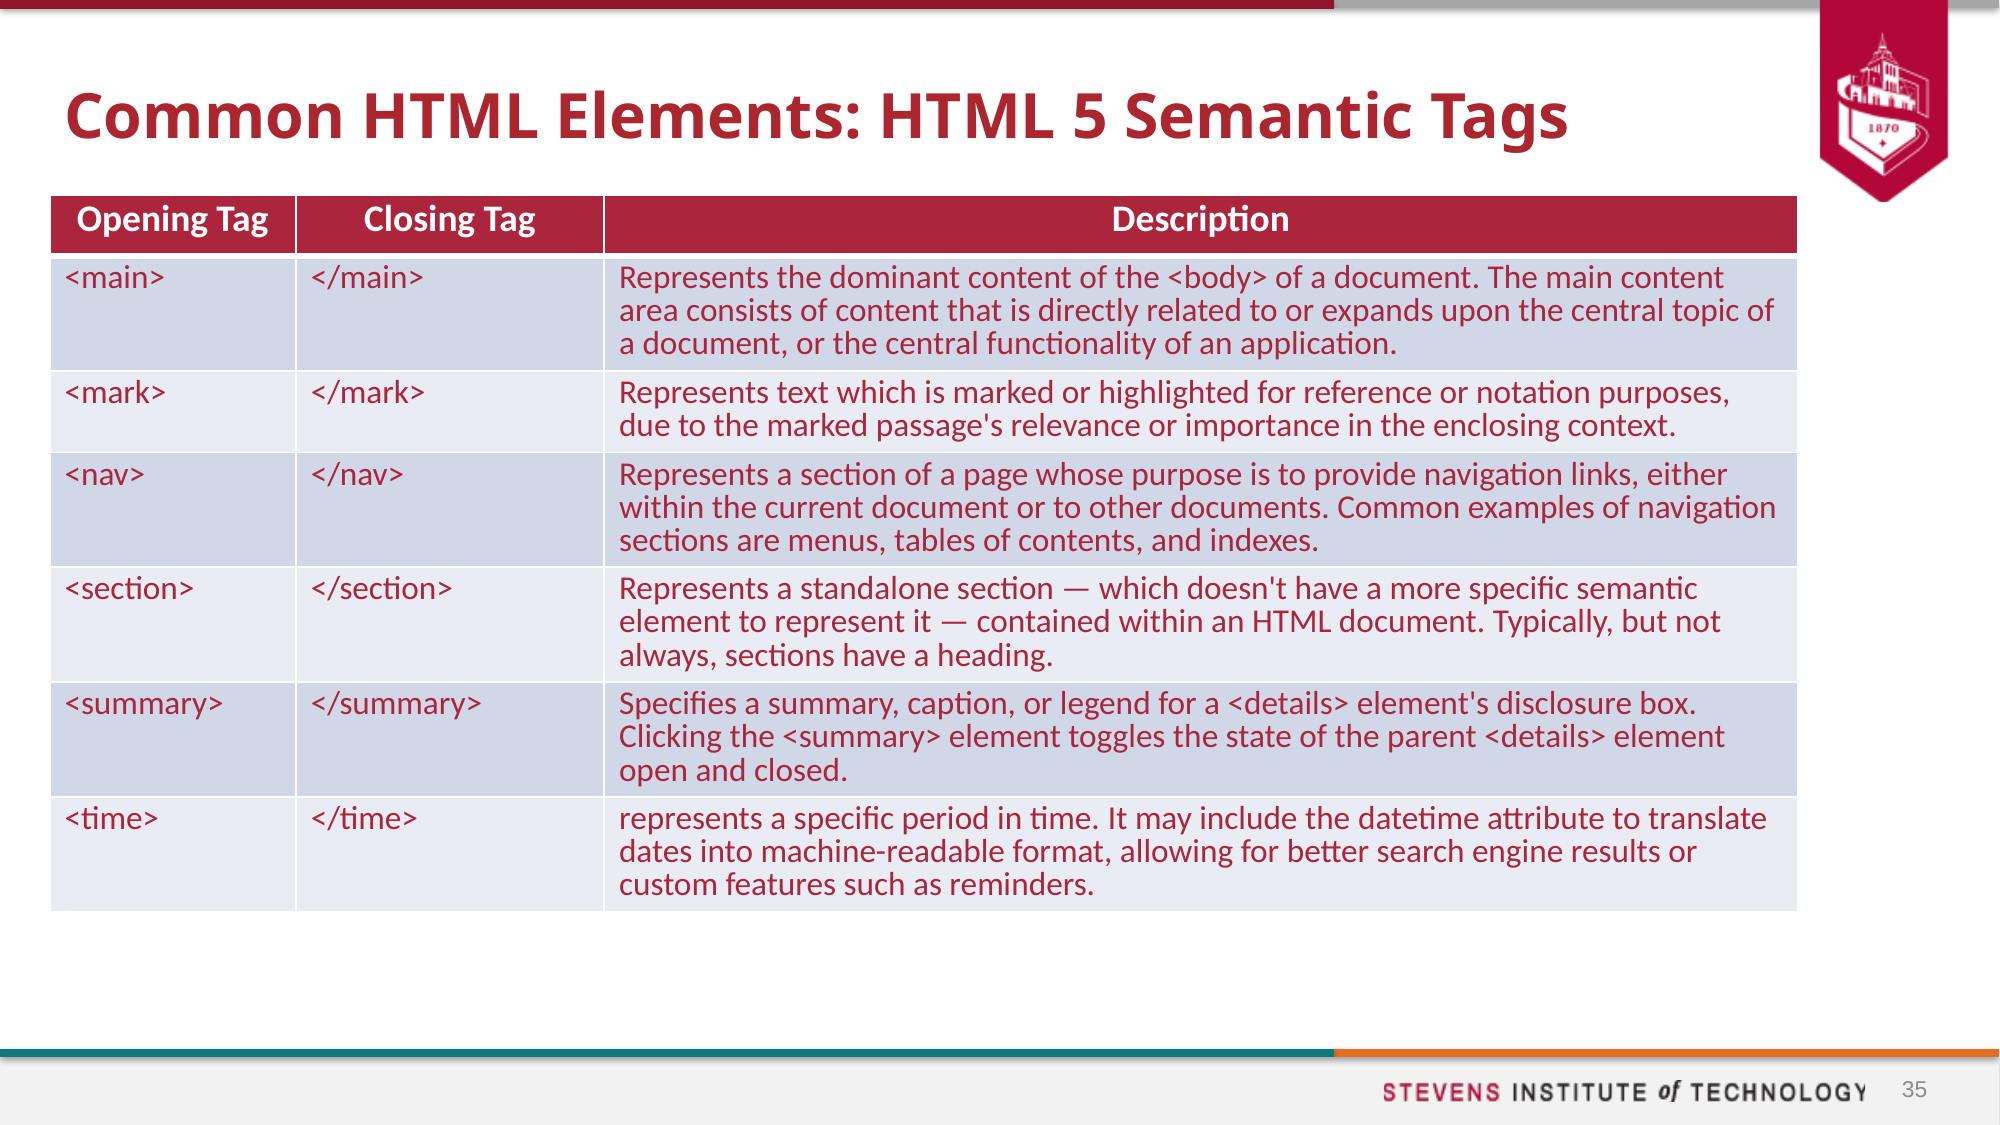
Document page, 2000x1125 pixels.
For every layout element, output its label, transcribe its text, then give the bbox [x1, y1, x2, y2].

table_cell Specifies a summary, caption, or legend for a <details> element's disclosure box. Clicking the <summary> element toggles the state of the parent <details> element open and closed. [605, 683, 1797, 796]
table_cell <section> [51, 568, 295, 681]
table_cell <nav> [51, 453, 295, 566]
table_header Description [605, 196, 1797, 253]
table_cell <summary> [51, 683, 295, 796]
slide_number 35 [1862, 1057, 1967, 1118]
table_header Closing Tag [297, 196, 603, 253]
table_cell </summary> [297, 683, 603, 796]
table_cell Represents the dominant content of the <body> of a document. The main content area consists of content that is directly related to or expands upon the central topic of a document, or the central functionality of an application. [605, 259, 1797, 370]
table_cell Represents text which is marked or highlighted for reference or notation purposes, due to the marked passage's relevance or importance in the enclosing context. [605, 372, 1797, 452]
table_cell </time> [297, 798, 603, 911]
table_cell </mark> [297, 372, 603, 452]
table_cell </section> [297, 568, 603, 681]
table_cell </nav> [297, 453, 603, 566]
table_cell <mark> [51, 372, 295, 452]
table_cell </main> [297, 259, 603, 370]
table_header Opening Tag [51, 196, 295, 253]
table_cell <time> [51, 798, 295, 911]
table_cell Represents a standalone section — which doesn't have a more specific semantic element to represent it — contained within an HTML document. Typically, but not always, sections have a heading. [605, 568, 1797, 681]
title Common HTML Elements: HTML 5 Semantic Tags [49, 68, 1798, 157]
table_cell Represents a section of a page whose purpose is to provide navigation links, either within the current document or to other documents. Common examples of navigation sections are menus, tables of contents, and indexes. [605, 453, 1797, 566]
table_cell represents a specific period in time. It may include the datetime attribute to translate dates into machine-readable format, allowing for better search engine results or custom features such as reminders. [605, 798, 1797, 911]
table_cell <main> [51, 259, 295, 370]
